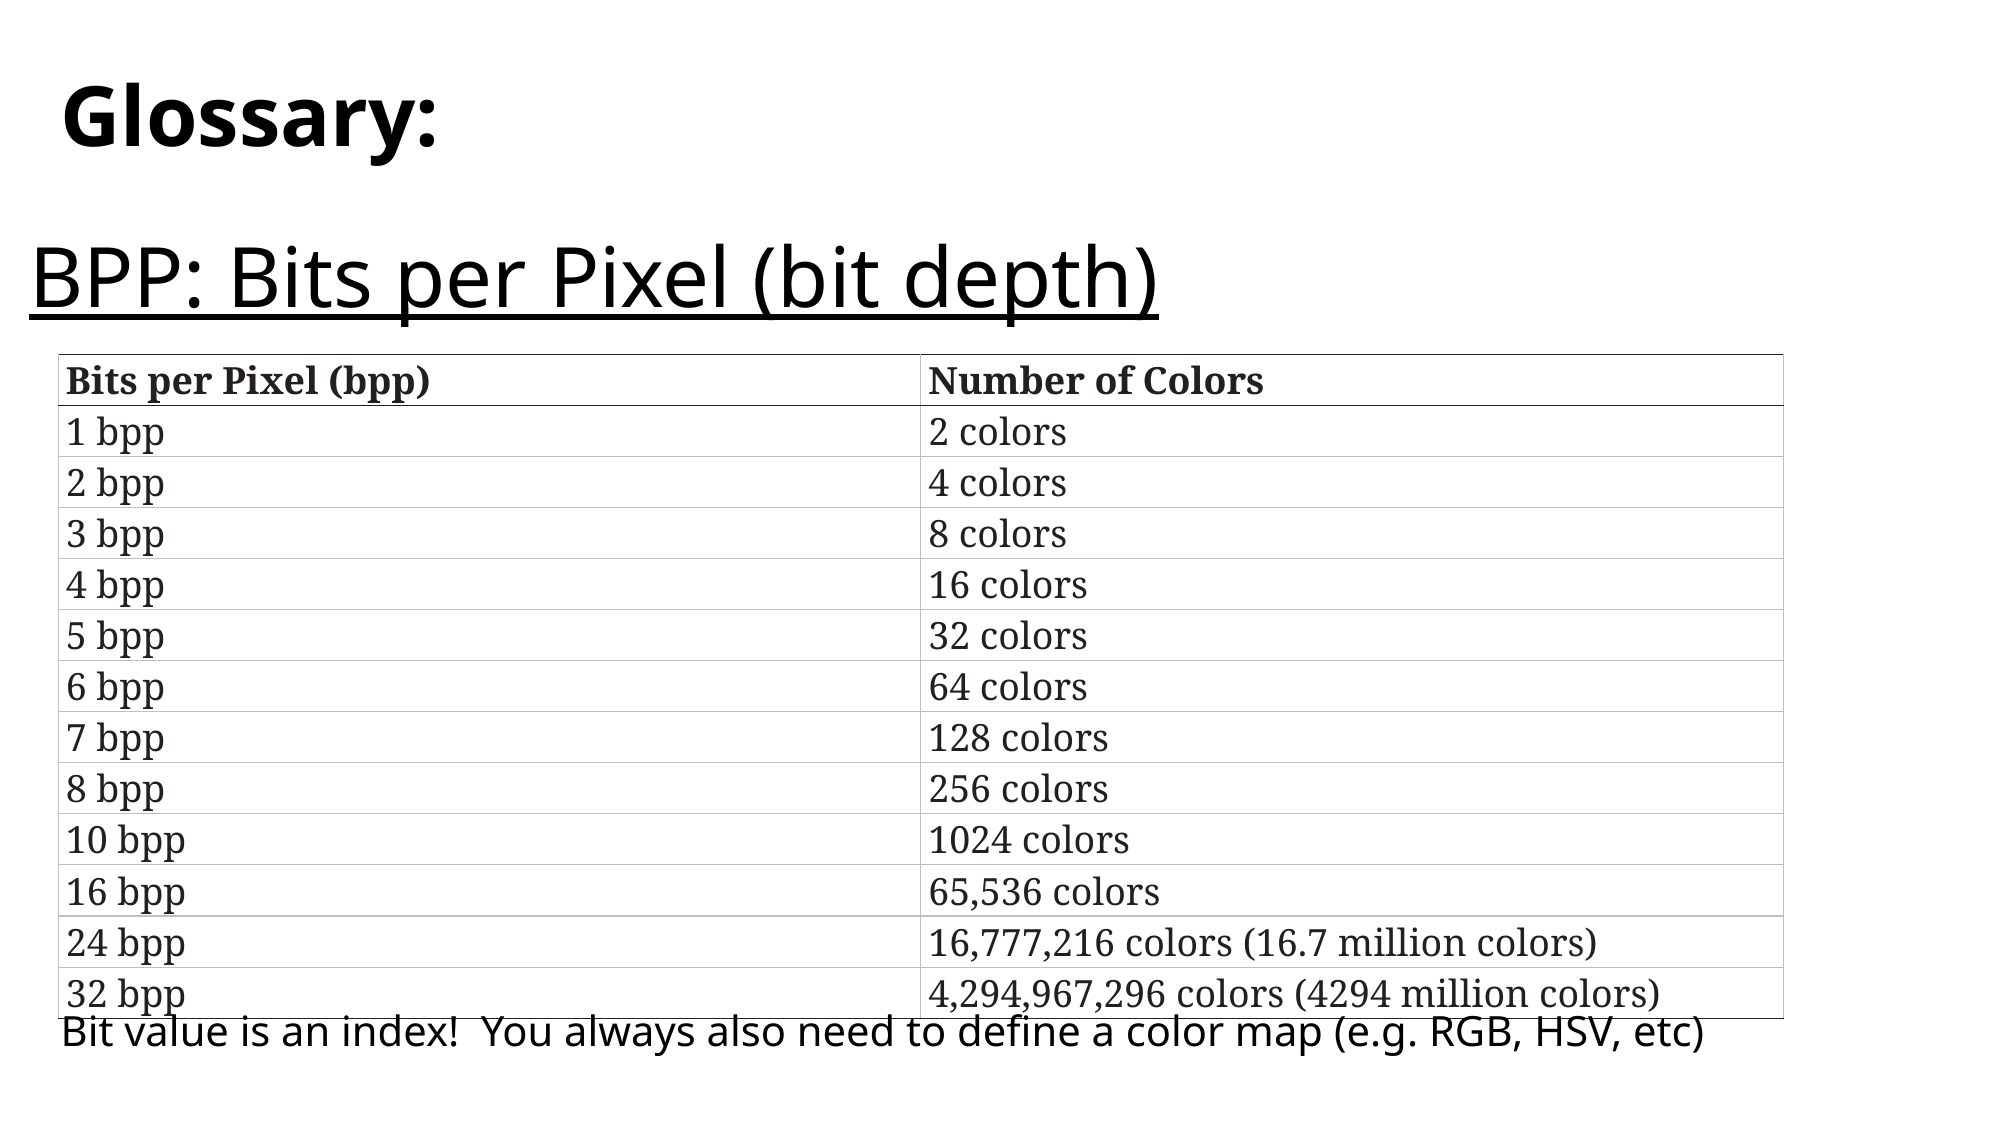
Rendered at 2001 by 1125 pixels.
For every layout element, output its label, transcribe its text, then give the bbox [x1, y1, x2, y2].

table_cell 8 colors [921, 508, 1783, 558]
table_cell 16 colors [921, 559, 1783, 609]
table_cell 4 colors [921, 457, 1783, 507]
table_cell 32 colors [921, 610, 1783, 660]
table_cell 16 bpp [59, 865, 920, 915]
table_cell 2 colors [921, 406, 1783, 456]
table_cell 256 colors [921, 763, 1783, 813]
table_cell 10 bpp [59, 814, 920, 864]
table_cell 4,294,967,296 colors (4294 million colors) [921, 968, 1783, 1018]
table_cell 65,536 colors [921, 865, 1783, 915]
table_cell 32 bpp [59, 968, 920, 997]
table_cell 6 bpp [59, 661, 920, 711]
table_cell 24 bpp [59, 917, 920, 967]
table_cell 1 bpp [59, 406, 920, 456]
table_cell 16,777,216 colors (16.7 million colors) [921, 917, 1783, 967]
table_header Bits per Pixel (bpp) [59, 355, 920, 405]
table_cell 4 bpp [59, 559, 920, 609]
table_cell 7 bpp [59, 712, 920, 762]
table_header Number of Colors [921, 355, 1783, 405]
table_cell 5 bpp [59, 610, 920, 660]
text_box BPP: Bits per Pixel (bit depth) [14, 216, 1175, 332]
text_box Glossary: [45, 55, 595, 171]
table_cell 2 bpp [59, 457, 920, 507]
text_box Bit value is an index! You always also need to define a color map (e.g. RGB, HSV, etc) [45, 997, 1768, 1062]
table_cell 128 colors [921, 712, 1783, 762]
table_cell 1024 colors [921, 814, 1783, 864]
table_cell 8 bpp [59, 763, 920, 813]
table_cell 64 colors [921, 661, 1783, 711]
table_cell 3 bpp [59, 508, 920, 558]
